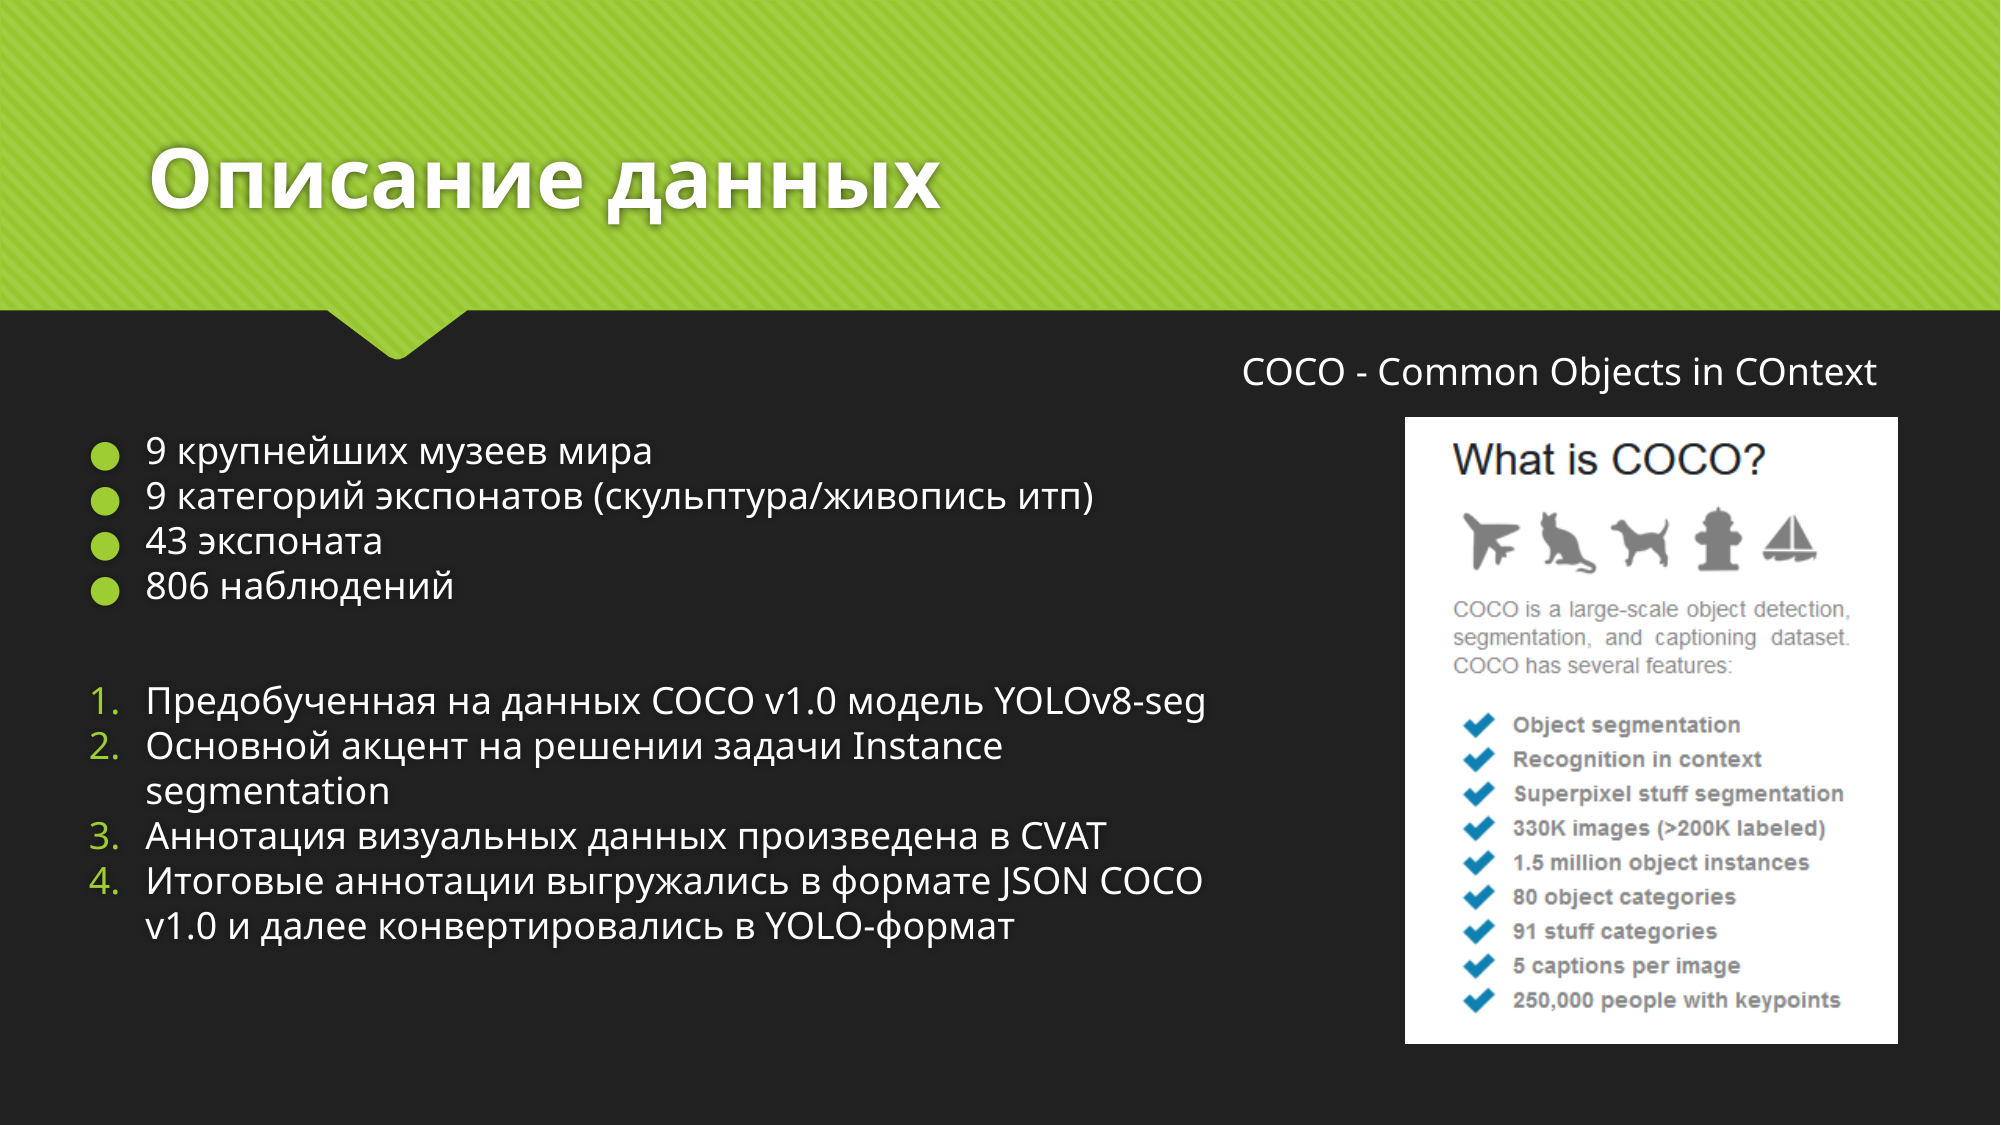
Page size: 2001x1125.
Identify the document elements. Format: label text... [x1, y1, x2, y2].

text_box COCO - Common Objects in COntext [1226, 332, 1995, 407]
picture [1, 1, 1999, 325]
list 9 крупнейших музеев мира 9 категорий экспонатов (скульптура/живопись итп) 43 экспоната 806 наблюдений Предобученная на данных COCO v1.0 модель YOLOv8-seg Основной акцент на решении задачи Instance segmentation Аннотация визуальных данных произведена в CVAT Итоговые аннотации выгружались в формате JSON COCO v1.0 и далее конвертировались в YOLO-формат [55, 325, 1271, 1049]
title Описание данных [132, 73, 1868, 233]
picture [1405, 417, 1898, 1045]
